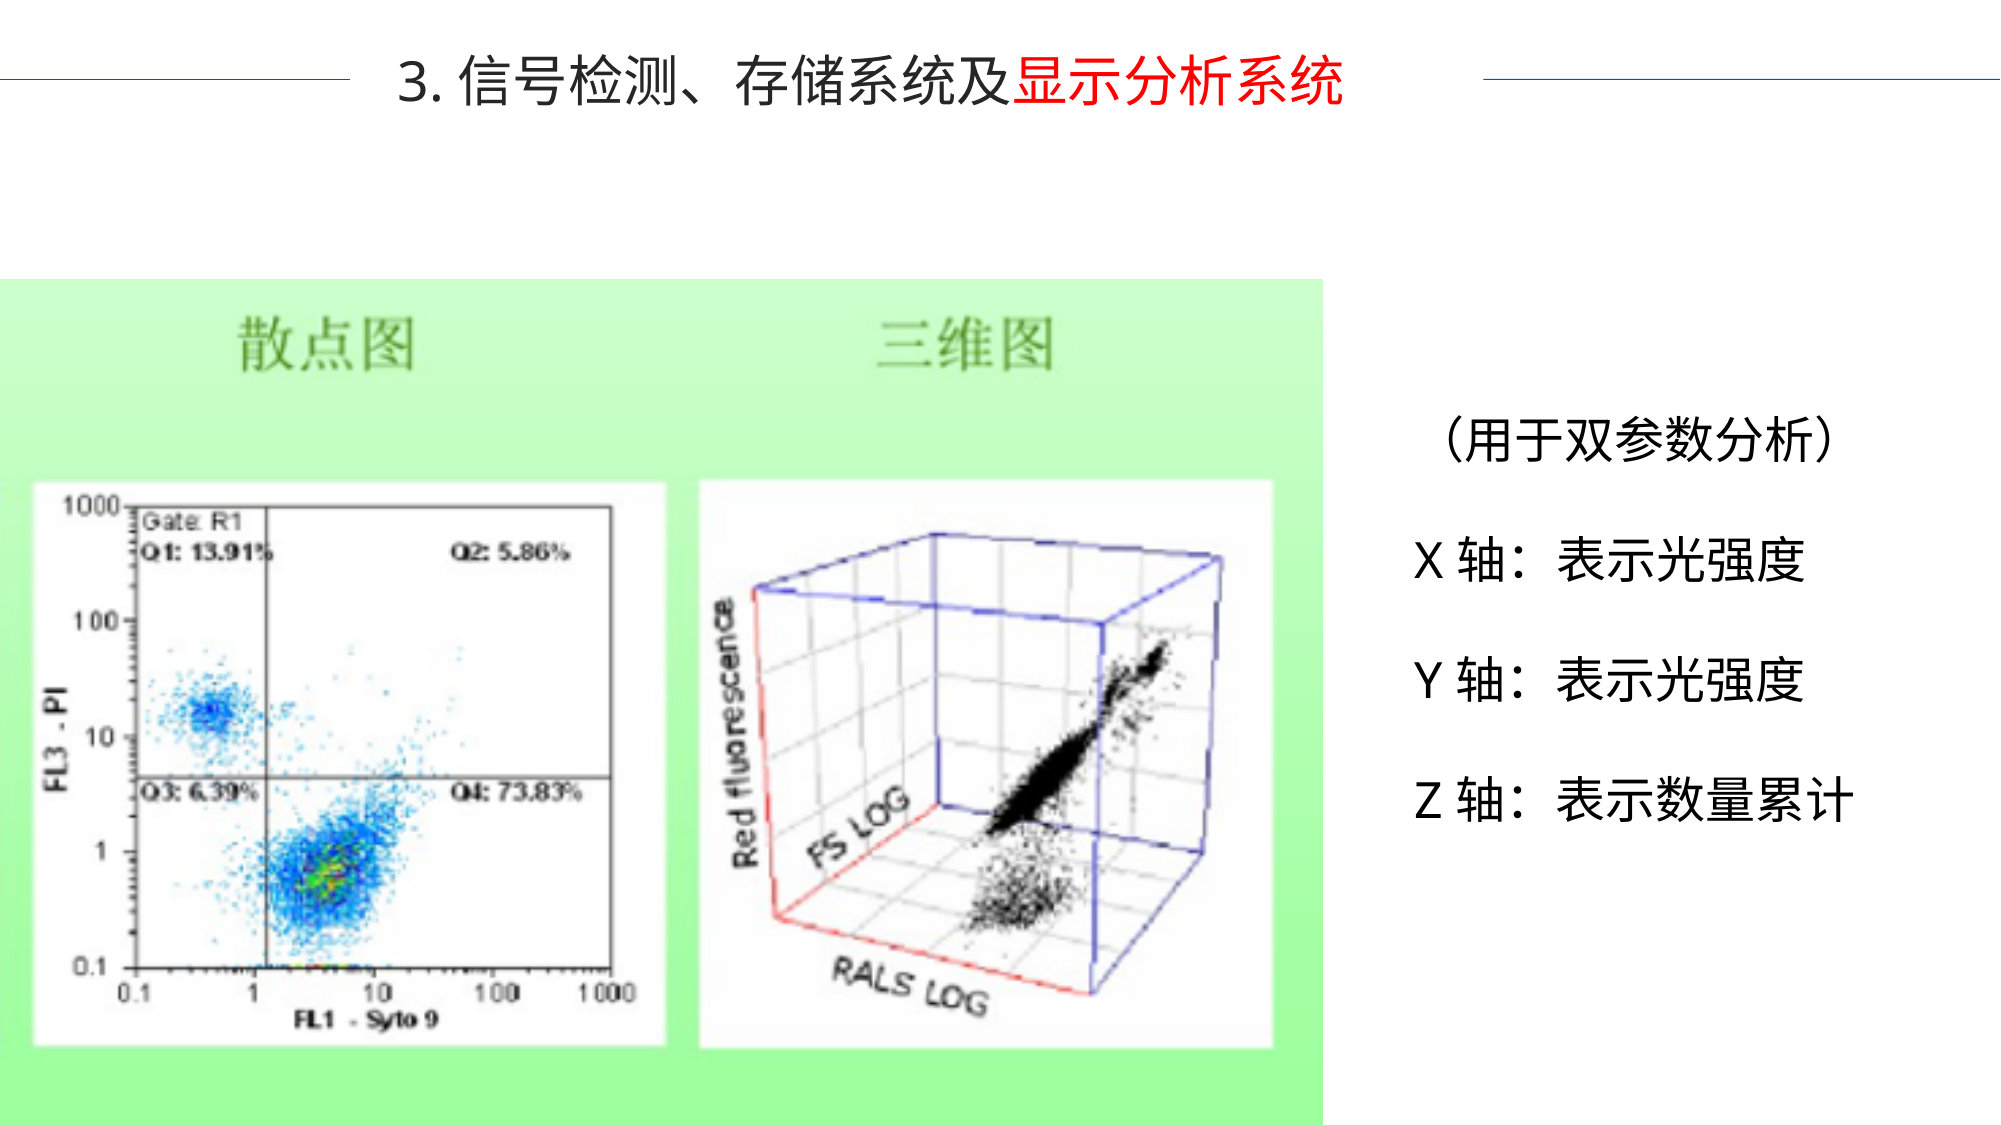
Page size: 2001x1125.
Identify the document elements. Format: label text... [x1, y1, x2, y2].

picture [0, 279, 1323, 1125]
text_box 3.信号检测、存储系统及显示分析系统 [382, 38, 1617, 120]
text_box （用于双参数分析） X轴：表示光强度 Y轴：表示光强度 Z轴：表示数量累计 [1399, 400, 1917, 836]
